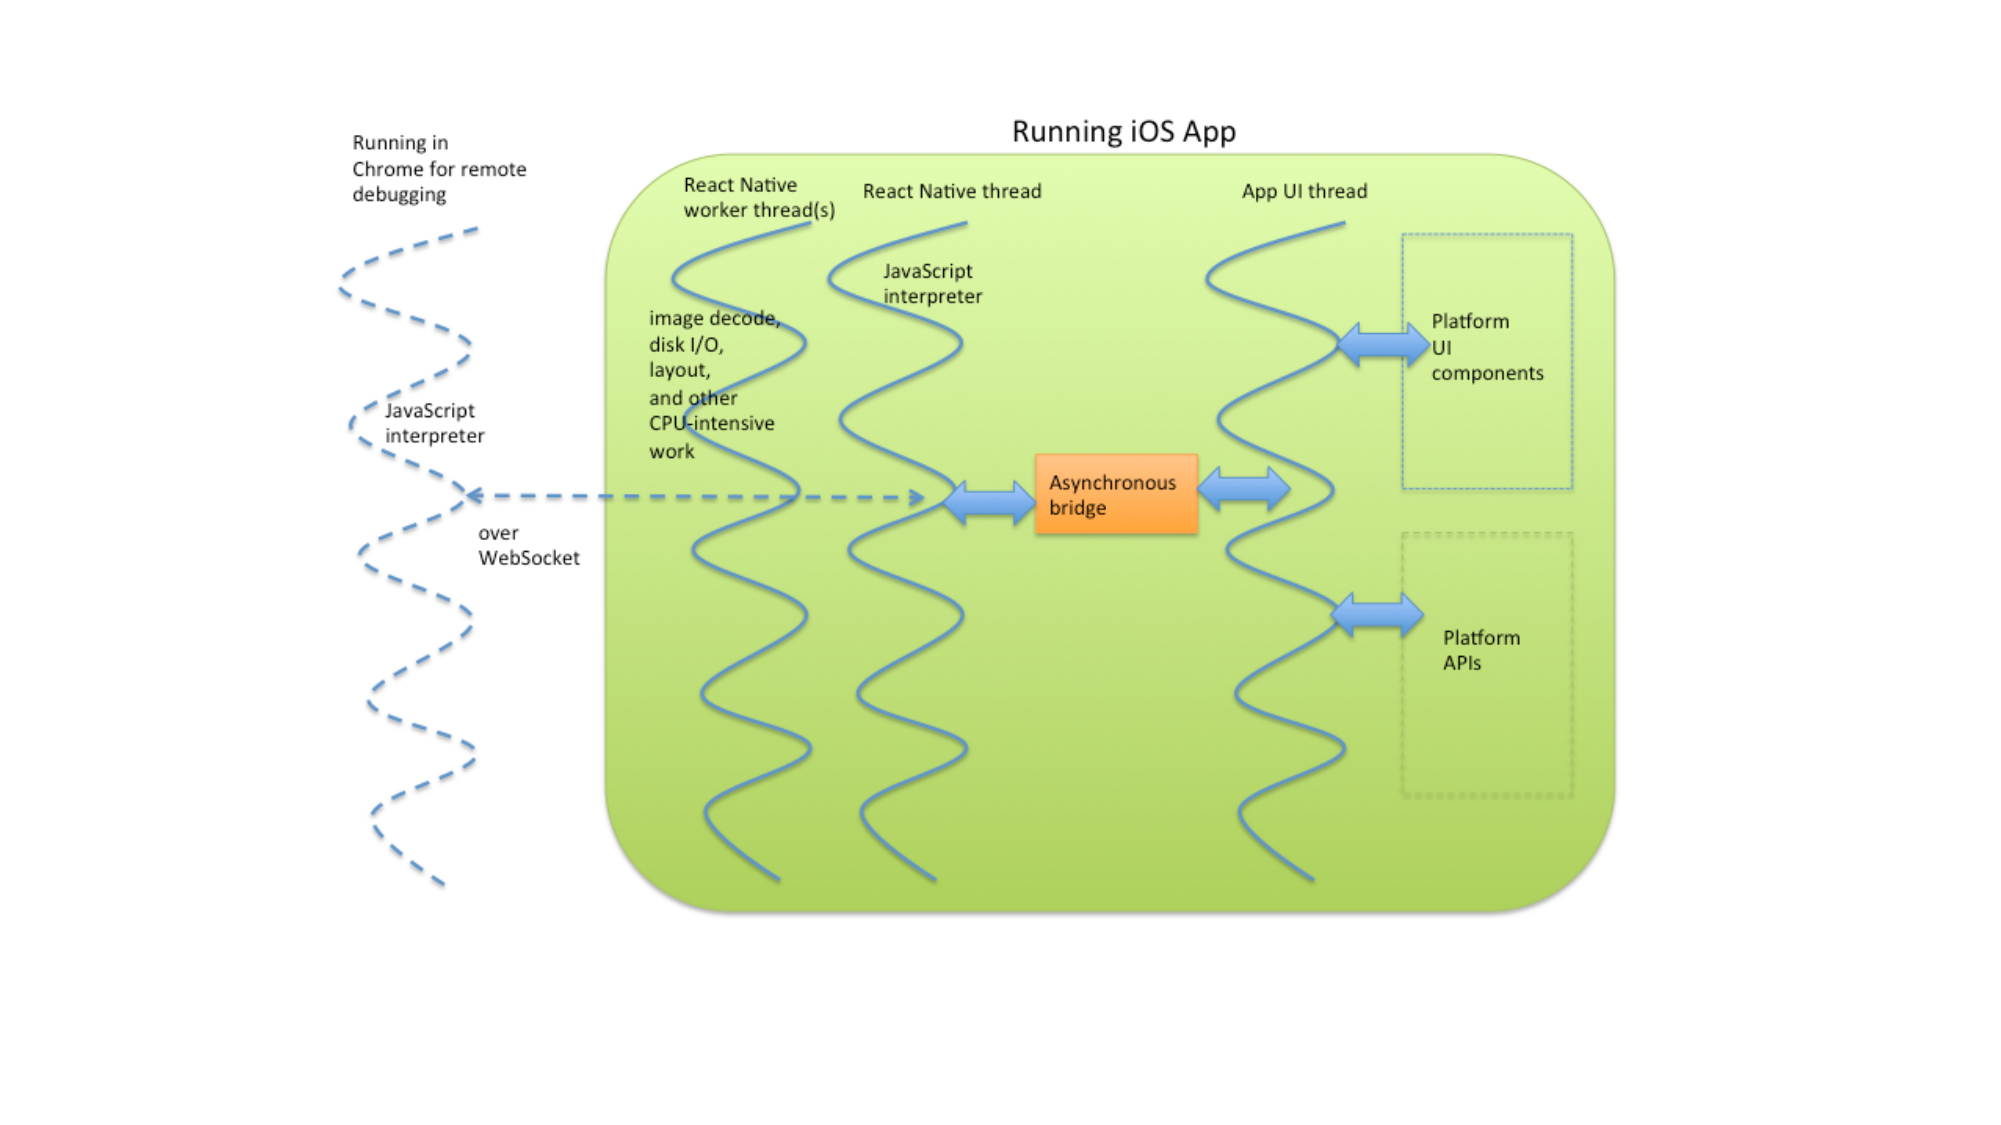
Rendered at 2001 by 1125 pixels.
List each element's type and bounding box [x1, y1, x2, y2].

picture [299, 87, 1631, 1087]
